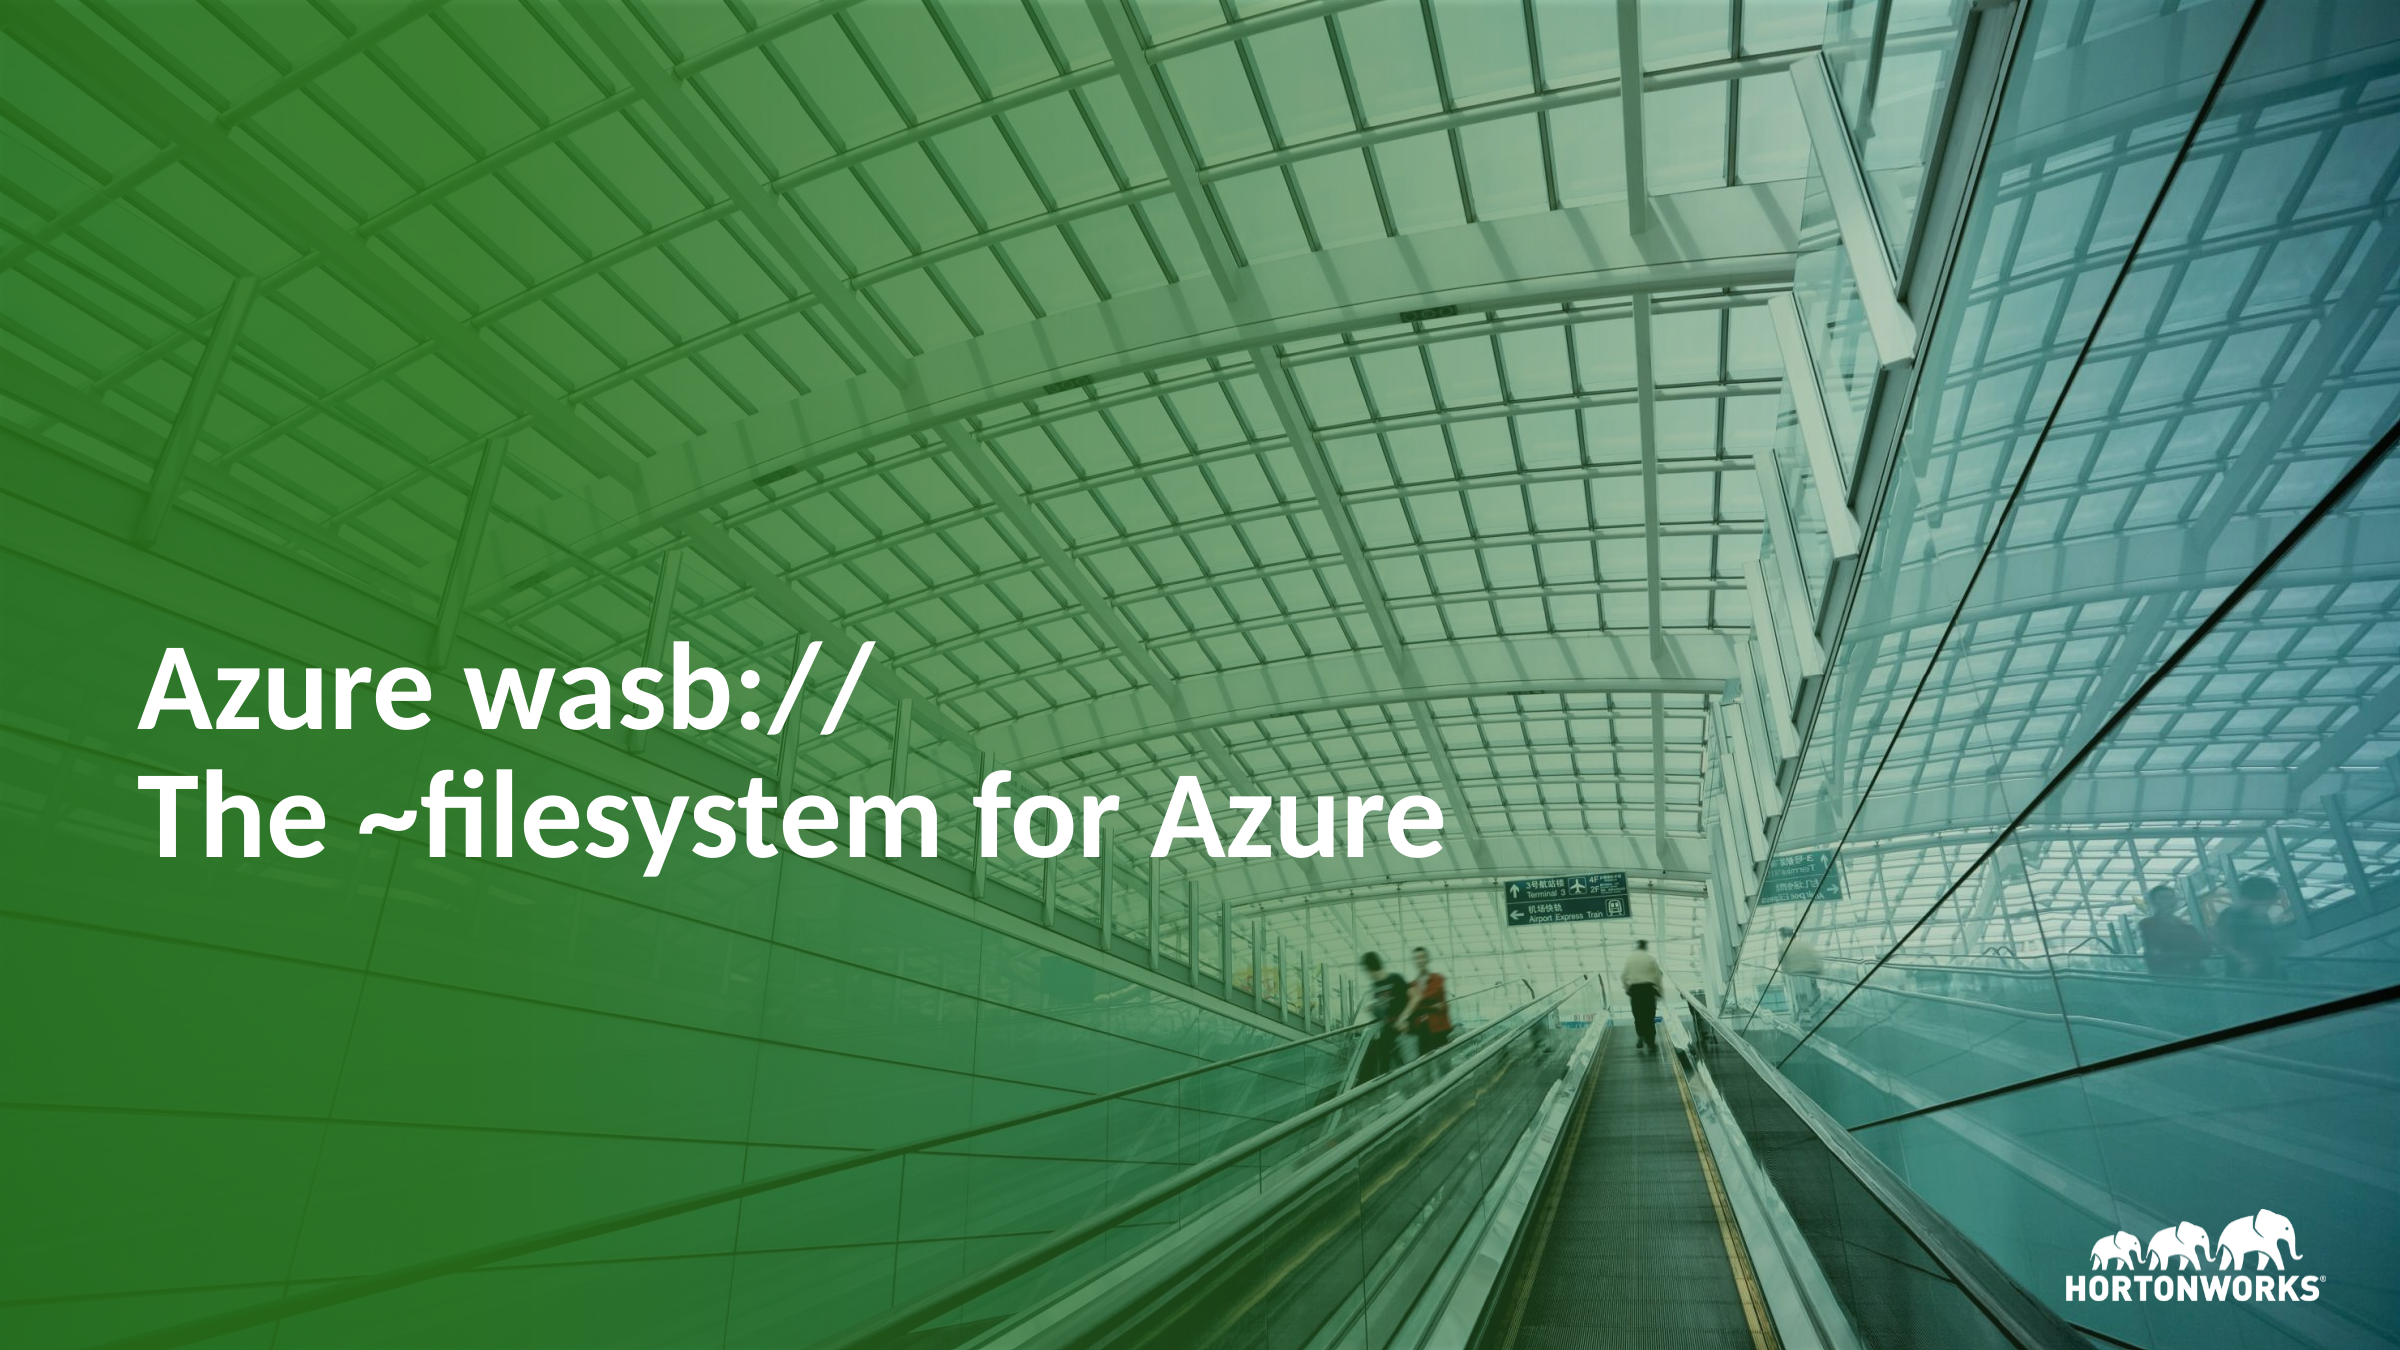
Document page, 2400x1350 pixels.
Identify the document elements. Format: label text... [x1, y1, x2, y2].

picture [1961, 0, 2400, 1350]
title Azure wasb:// The ~filesystem for Azure [138, 624, 1734, 883]
